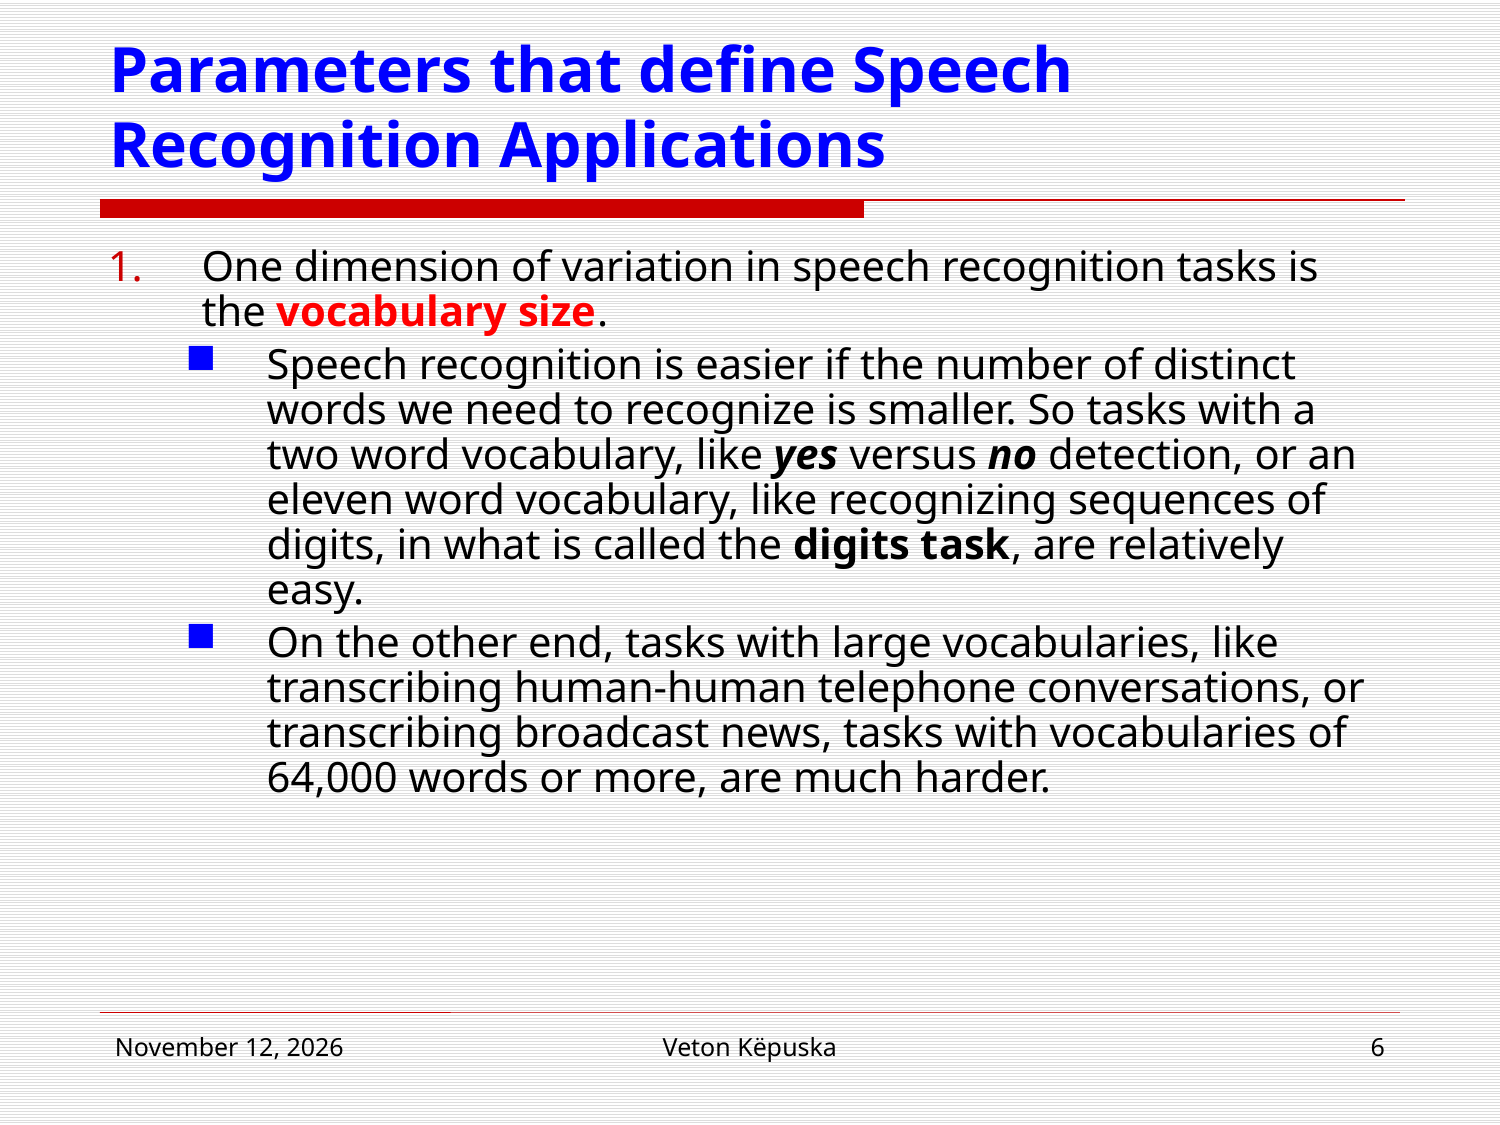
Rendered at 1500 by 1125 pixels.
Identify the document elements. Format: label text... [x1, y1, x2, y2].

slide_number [99, 1024, 426, 1103]
title Parameters that define Speech Recognition Applications [93, 49, 1407, 188]
slide_number 6 [1074, 1024, 1401, 1103]
footer Veton Këpuska [512, 1024, 988, 1103]
list One dimension of variation in speech recognition tasks is the vocabulary size. Speech recognition is easier if the number of distinct words we need to recognize is smaller. So tasks with a two word vocabulary, like yes versus no detection, or an eleven word vocabulary, like recognizing sequences of digits, in what is called the digits task, are relatively easy. On the other end, tasks with large vocabularies, like transcribing human-human telephone conversations, or transcribing broadcast news, tasks with vocabularies of 64,000 words or more, are much harder. [92, 237, 1406, 988]
